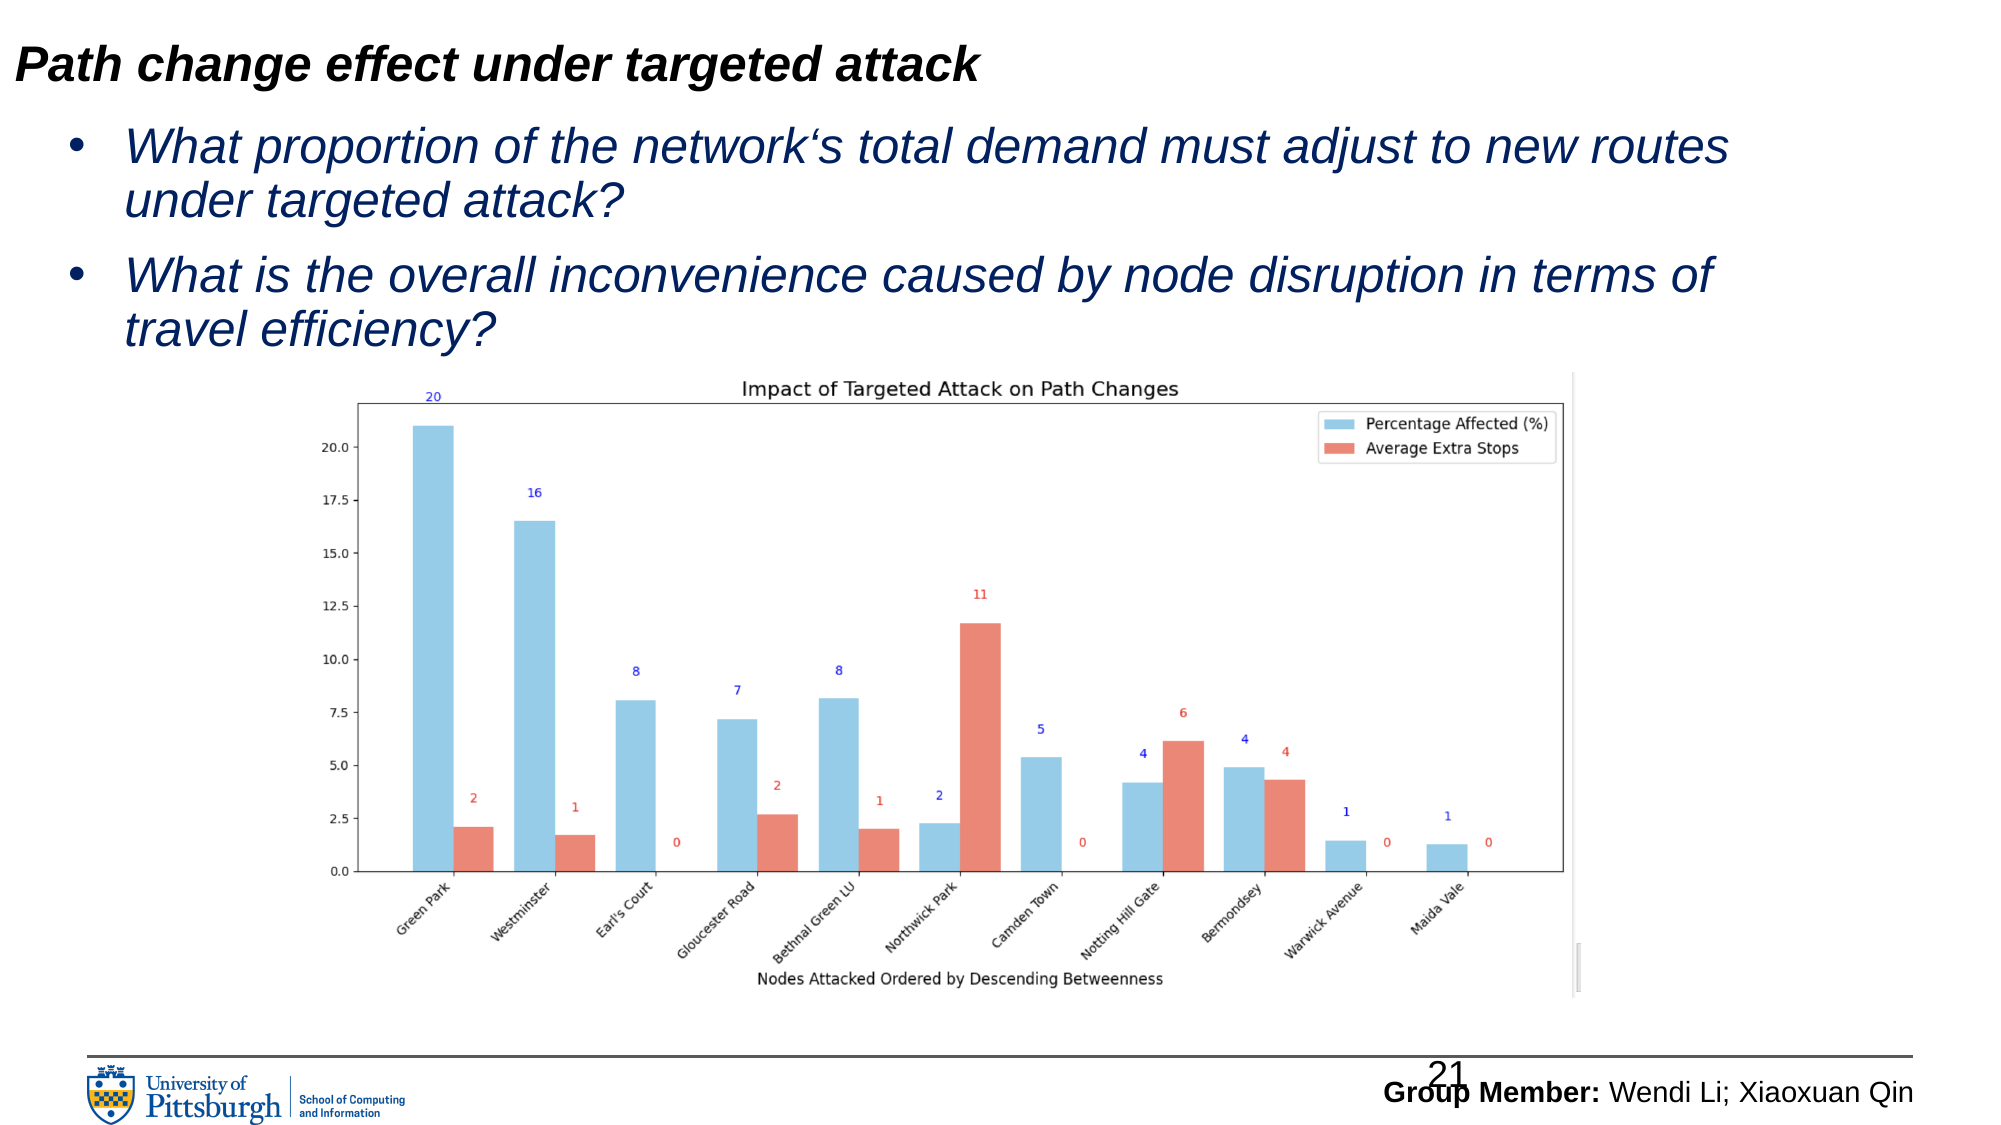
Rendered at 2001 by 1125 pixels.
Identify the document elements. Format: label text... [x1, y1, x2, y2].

picture [304, 371, 1581, 999]
picture [87, 1065, 423, 1125]
list What proportion of the network‘s total demand must adjust to new routes under targeted attack? What is the overall inconvenience caused by node disruption in terms of travel efficiency? [53, 112, 1779, 359]
slide_number 21 [1412, 1042, 1863, 1103]
title Path change effect under targeted attack [0, 0, 1261, 100]
